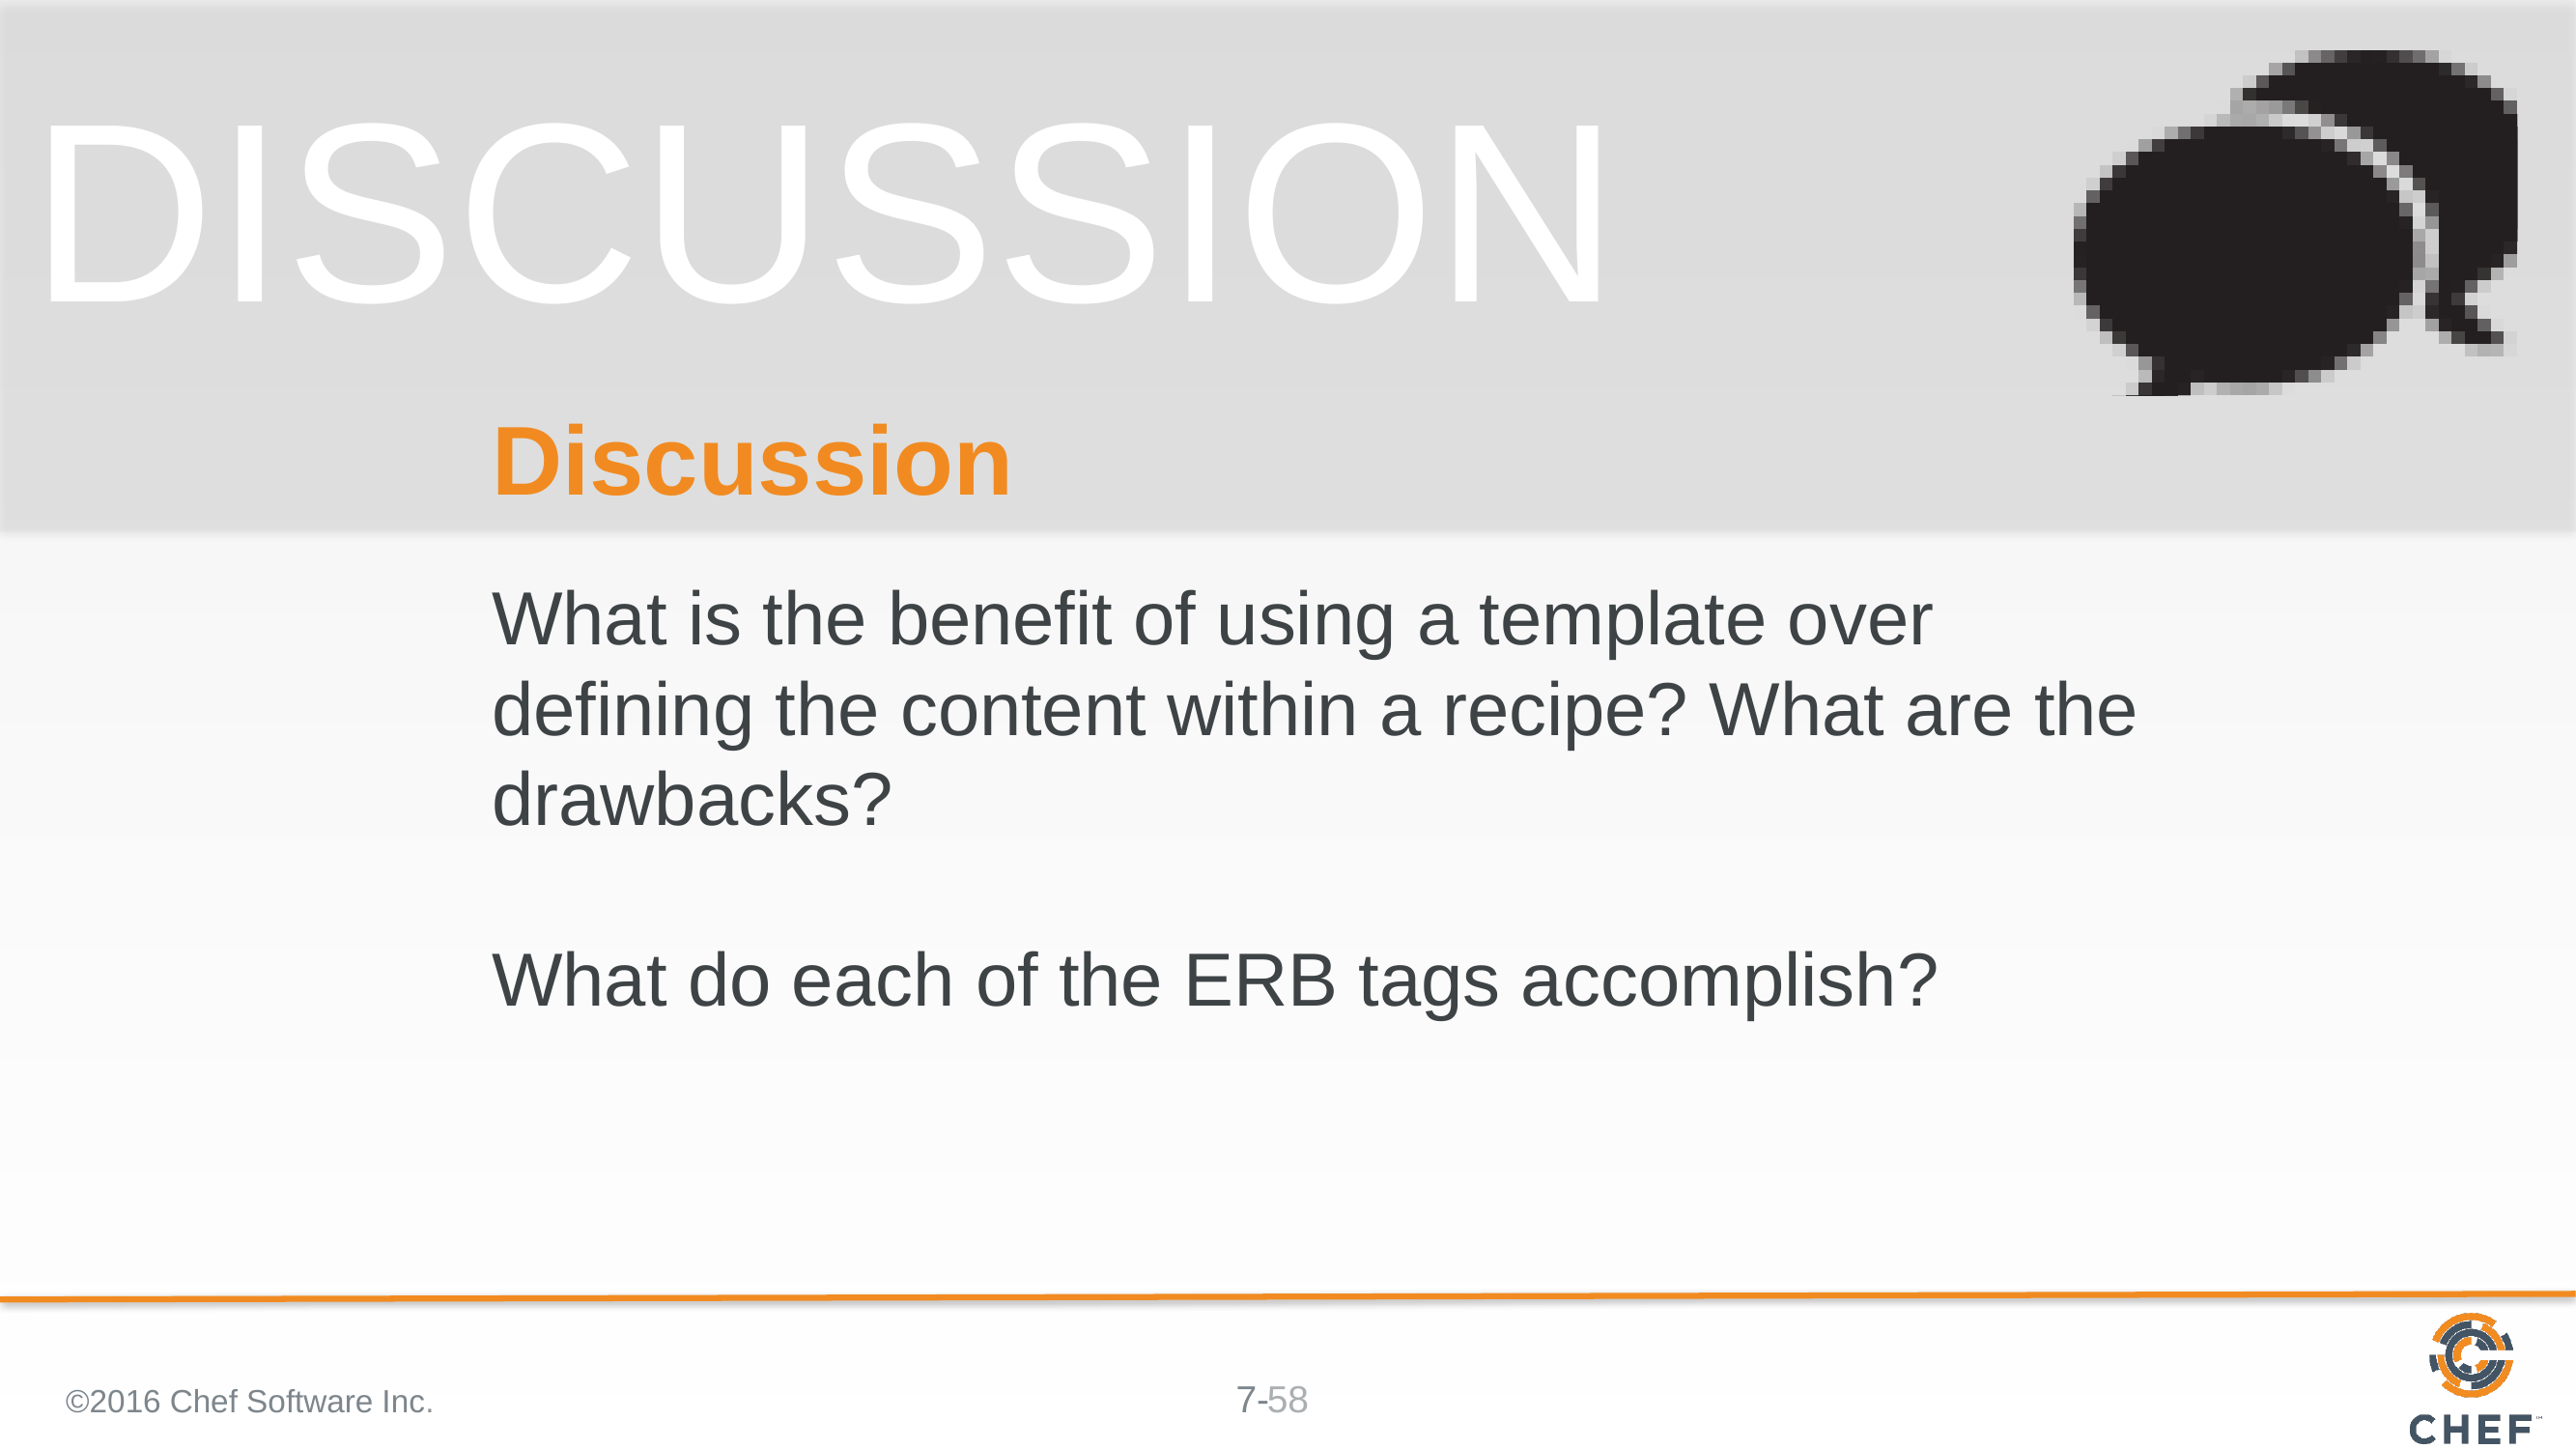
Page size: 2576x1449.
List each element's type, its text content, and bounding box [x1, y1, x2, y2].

subtitle What is the benefit of using a template over defining the content within a recipe? What are the drawbacks? What do each of the ERB tags accomplish? [477, 554, 2217, 1220]
picture [2399, 1297, 2550, 1449]
footer ©2016 Chef Software Inc. [51, 1359, 952, 1440]
slide_number 58 [998, 1359, 1578, 1437]
title Discussion [477, 395, 2217, 531]
